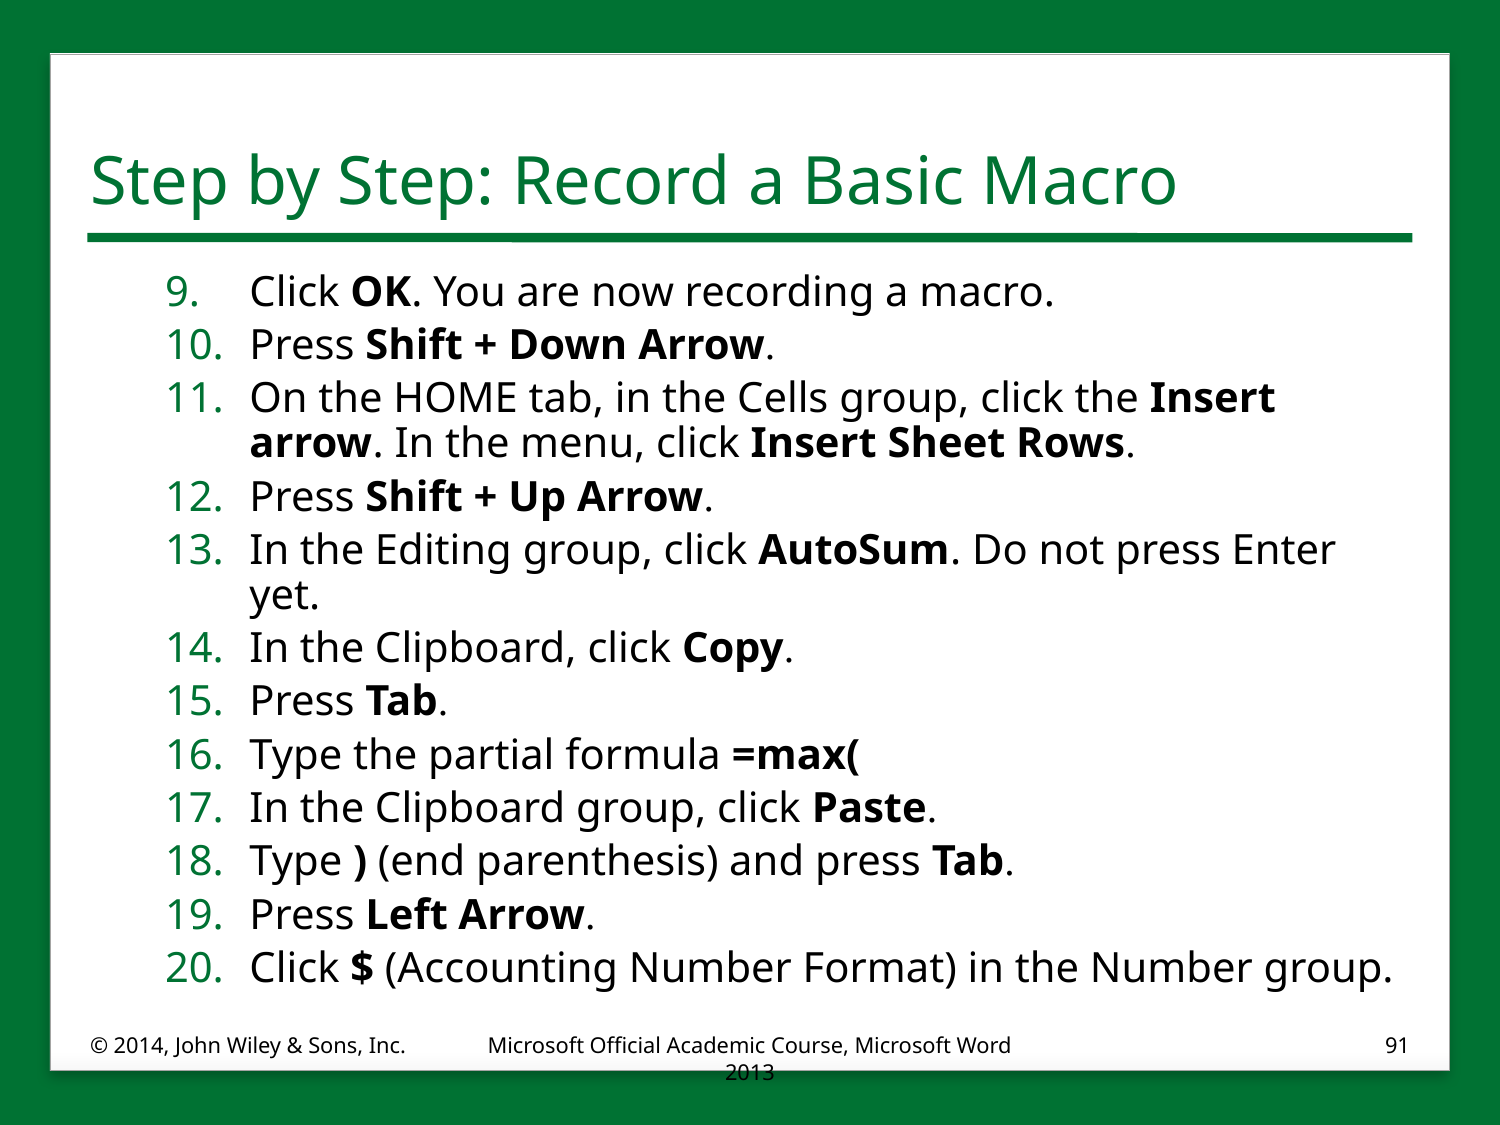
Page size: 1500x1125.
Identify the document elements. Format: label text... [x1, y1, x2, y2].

title Step by Step: Record a Basic Macro [74, 74, 1426, 226]
slide_number © 2014, John Wiley & Sons, Inc. [74, 1024, 426, 1103]
list Click OK. You are now recording a macro. Press Shift + Down Arrow. On the HOME tab, in the Cells group, click the Insert arrow. In the menu, click Insert Sheet Rows. Press Shift + Up Arrow. In the Editing group, click AutoSum. Do not press Enter yet. In the Clipboard, click Copy. Press Tab. Type the partial formula =max( In the Clipboard group, click Paste. Type ) (end parenthesis) and press Tab. Press Left Arrow. Click $ (Accounting Number Format) in the Number group. [75, 262, 1425, 1063]
footer Microsoft Official Academic Course, Microsoft Word 2013 [449, 1024, 1051, 1103]
slide_number 91 [1074, 1024, 1426, 1103]
